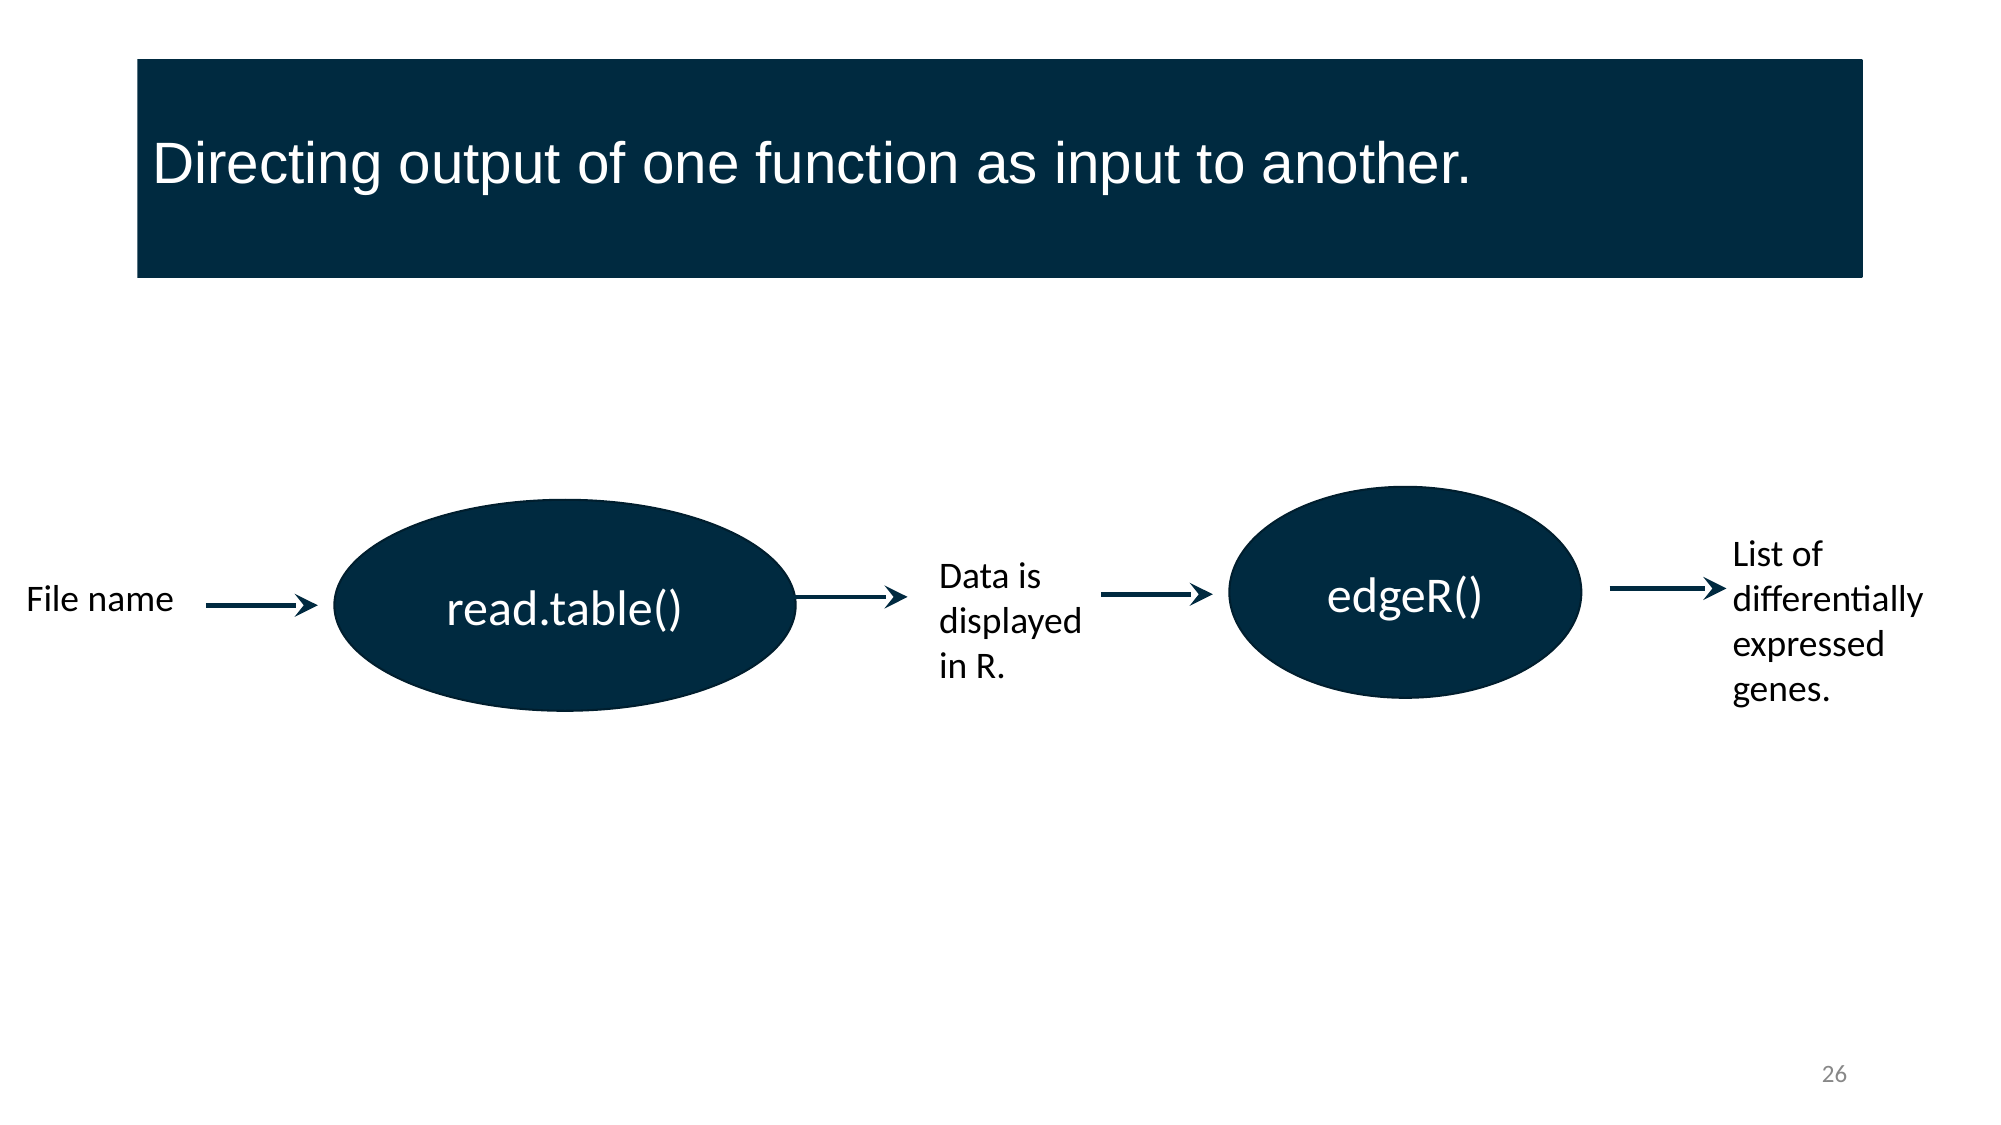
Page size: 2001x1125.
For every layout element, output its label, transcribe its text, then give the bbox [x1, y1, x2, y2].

text_box Data is displayed in R. [924, 543, 1101, 694]
slide_number ‹#› [1412, 1042, 1863, 1103]
text_box File name [11, 566, 293, 627]
text_box edgeR() [1229, 486, 1582, 698]
text_box List of differentially expressed genes. [1717, 521, 1978, 717]
text_box read.table() [334, 499, 796, 711]
title Directing output of one function as input to another. [137, 59, 1863, 278]
